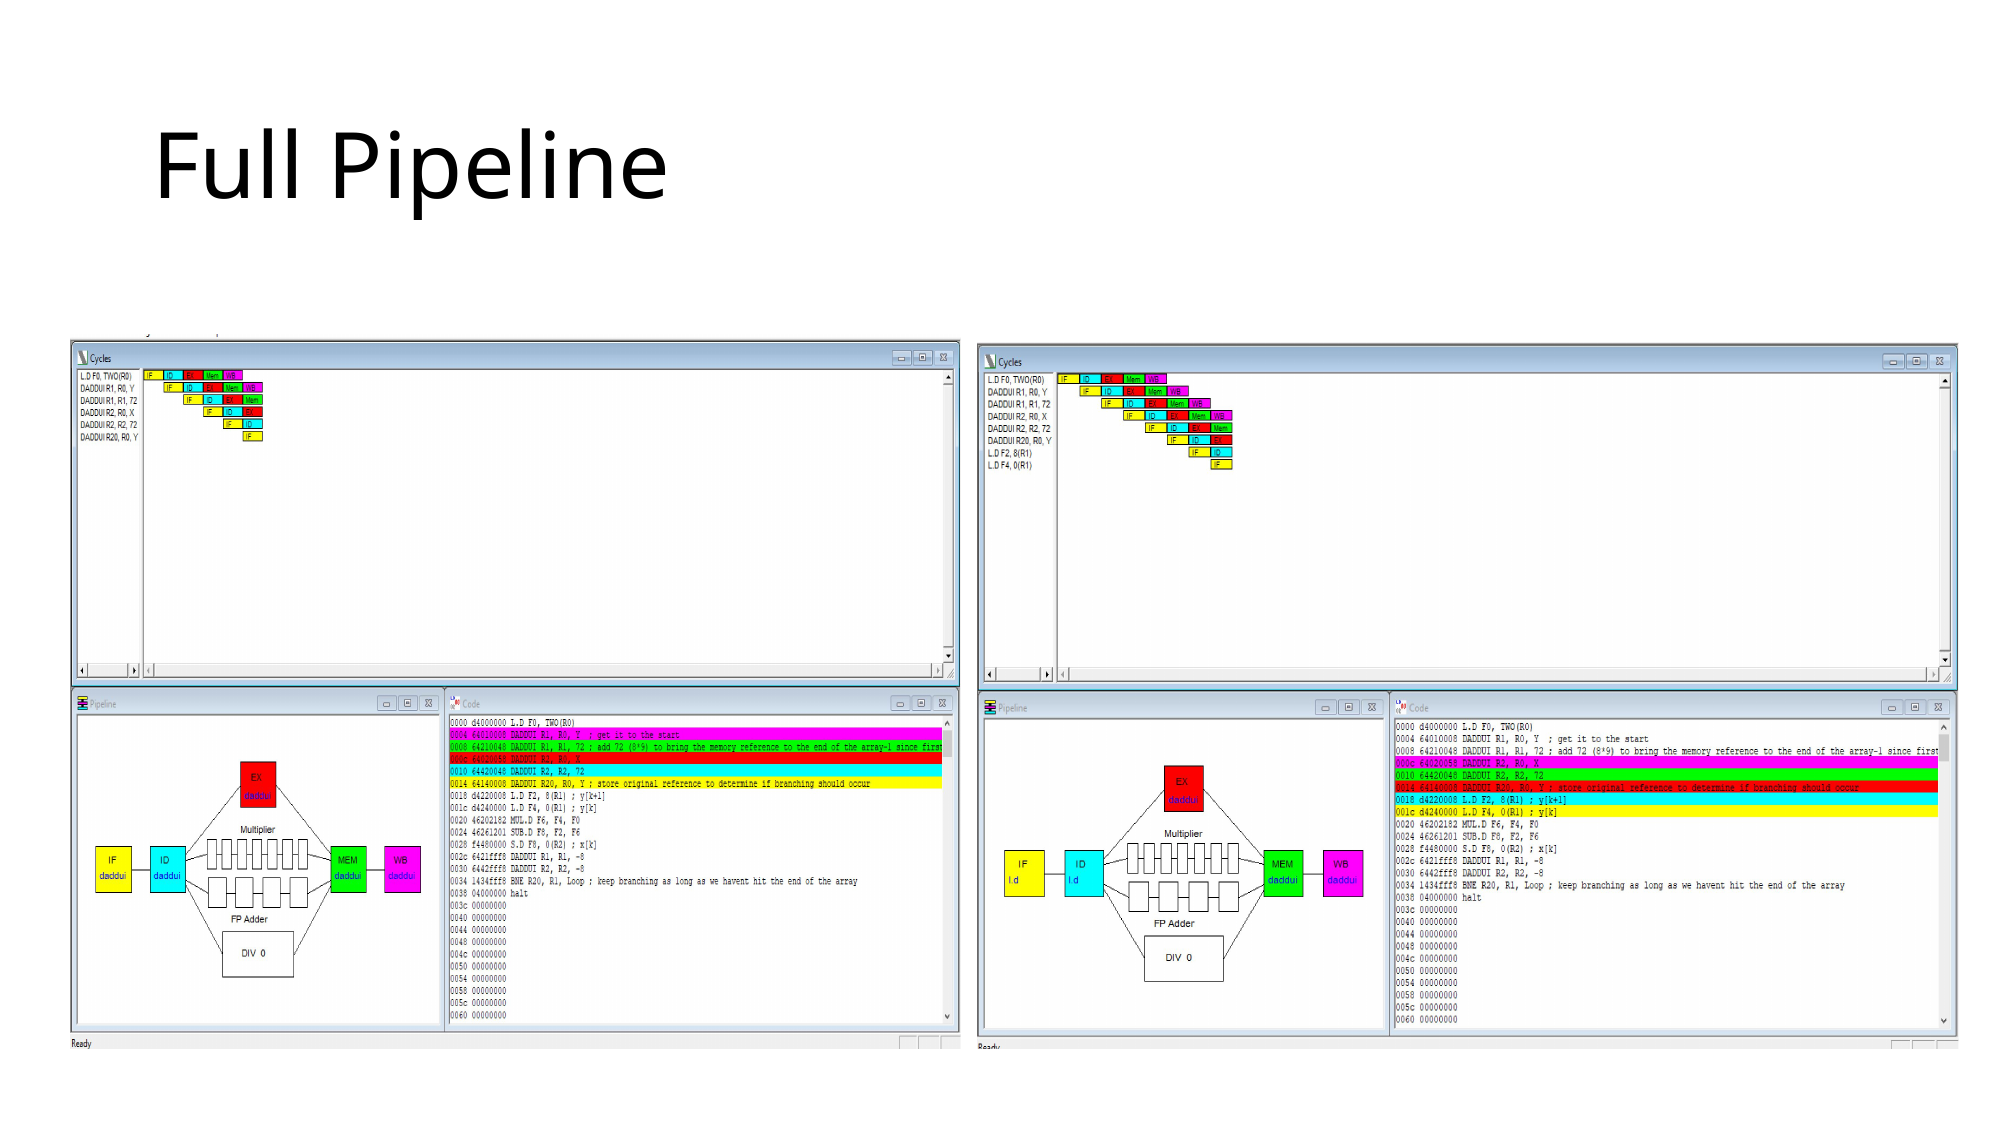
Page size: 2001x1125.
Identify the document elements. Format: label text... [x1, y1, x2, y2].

picture [977, 342, 1959, 1049]
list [70, 334, 961, 1049]
title Full Pipeline [137, 59, 1863, 278]
